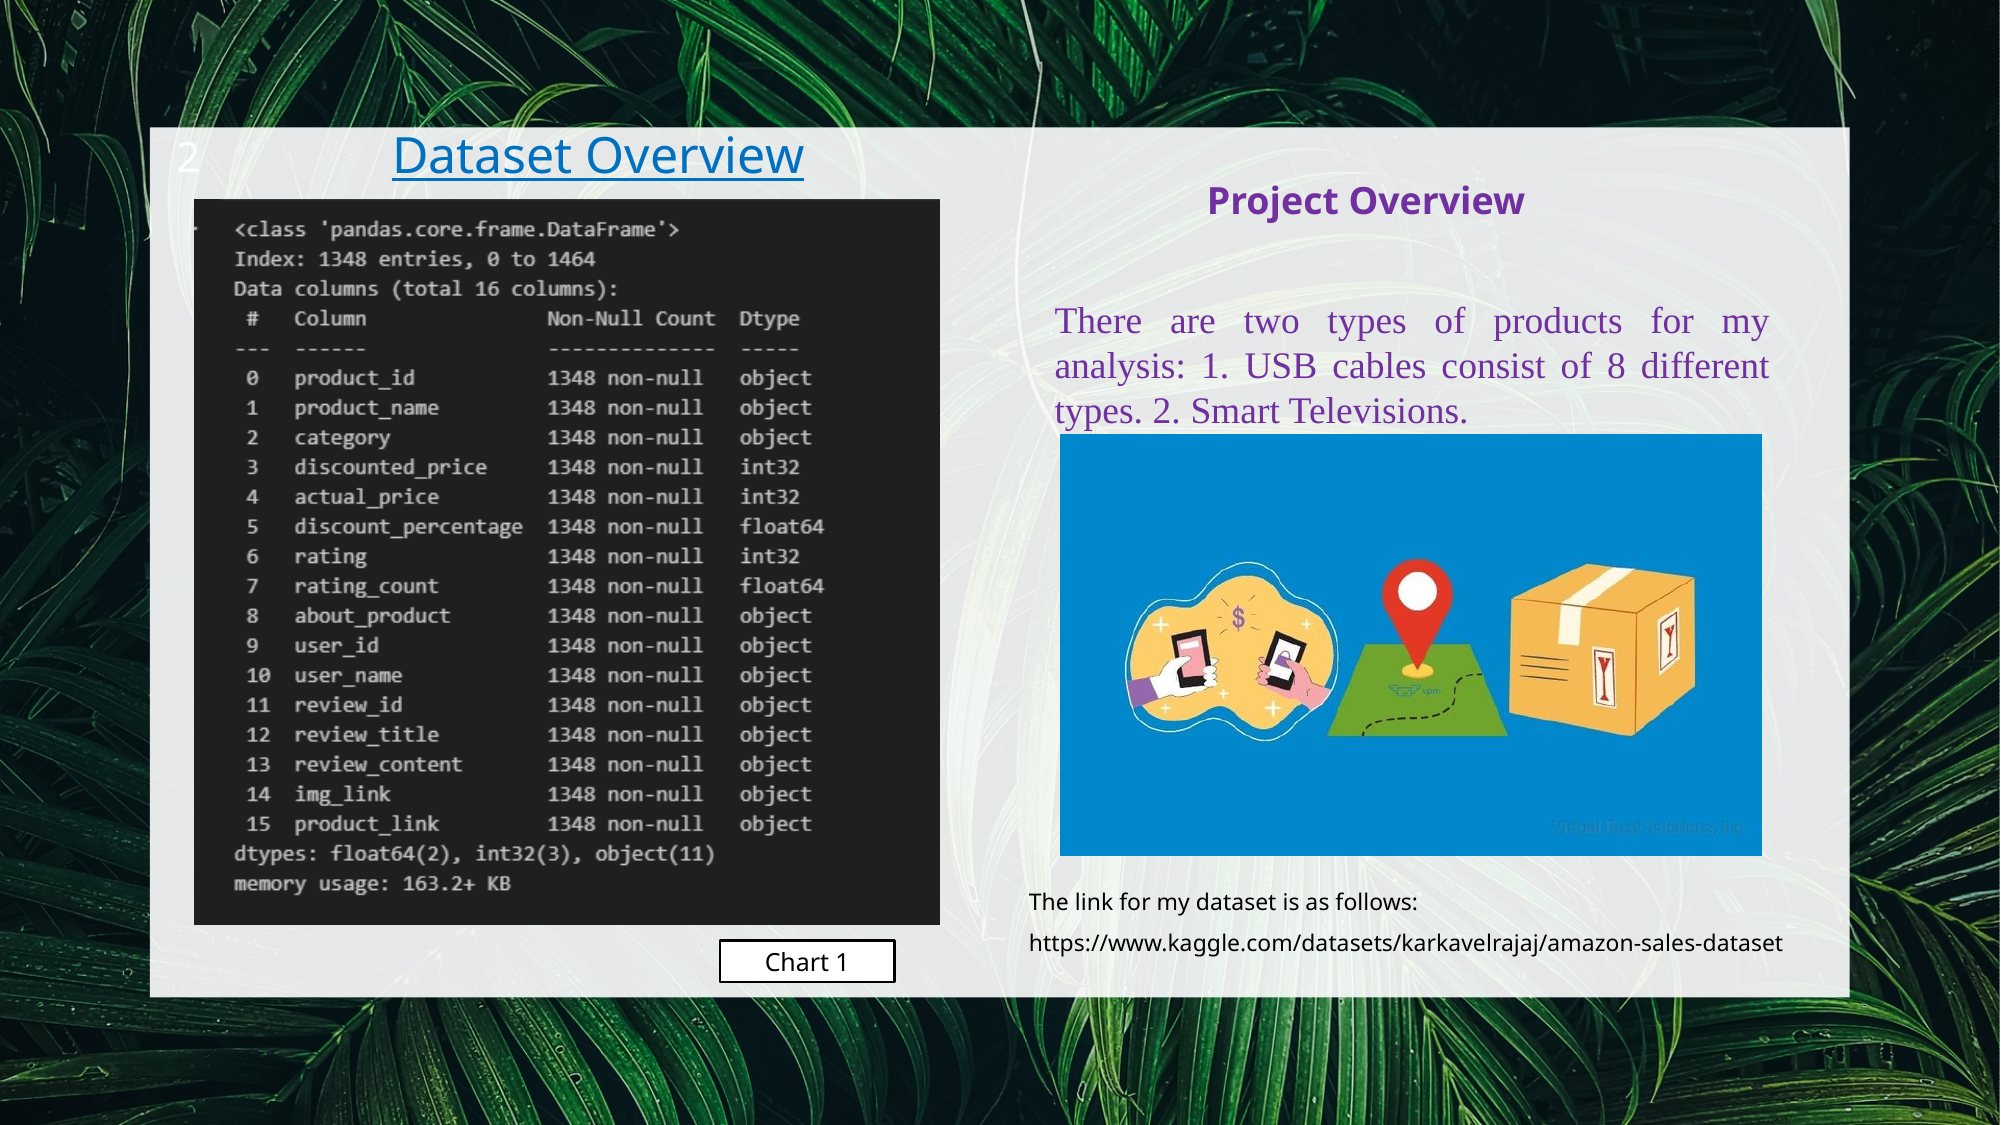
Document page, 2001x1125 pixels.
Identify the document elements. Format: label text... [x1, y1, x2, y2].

list The link for my dataset is as follows: https://www.kaggle.com/datasets/karkavelrajaj/amazon-sales-dataset [1014, 865, 1847, 983]
picture [0, 0, 2000, 1125]
slide_number 2 [87, 129, 216, 190]
list Dataset Overview [257, 108, 940, 192]
text_box There are two types of products for my analysis: 1. USB cables consist of 8 different types. 2. Smart Televisions. [1039, 289, 1786, 439]
text_box Chart 1 [719, 939, 896, 983]
text_box Project Overview [1192, 169, 1694, 230]
